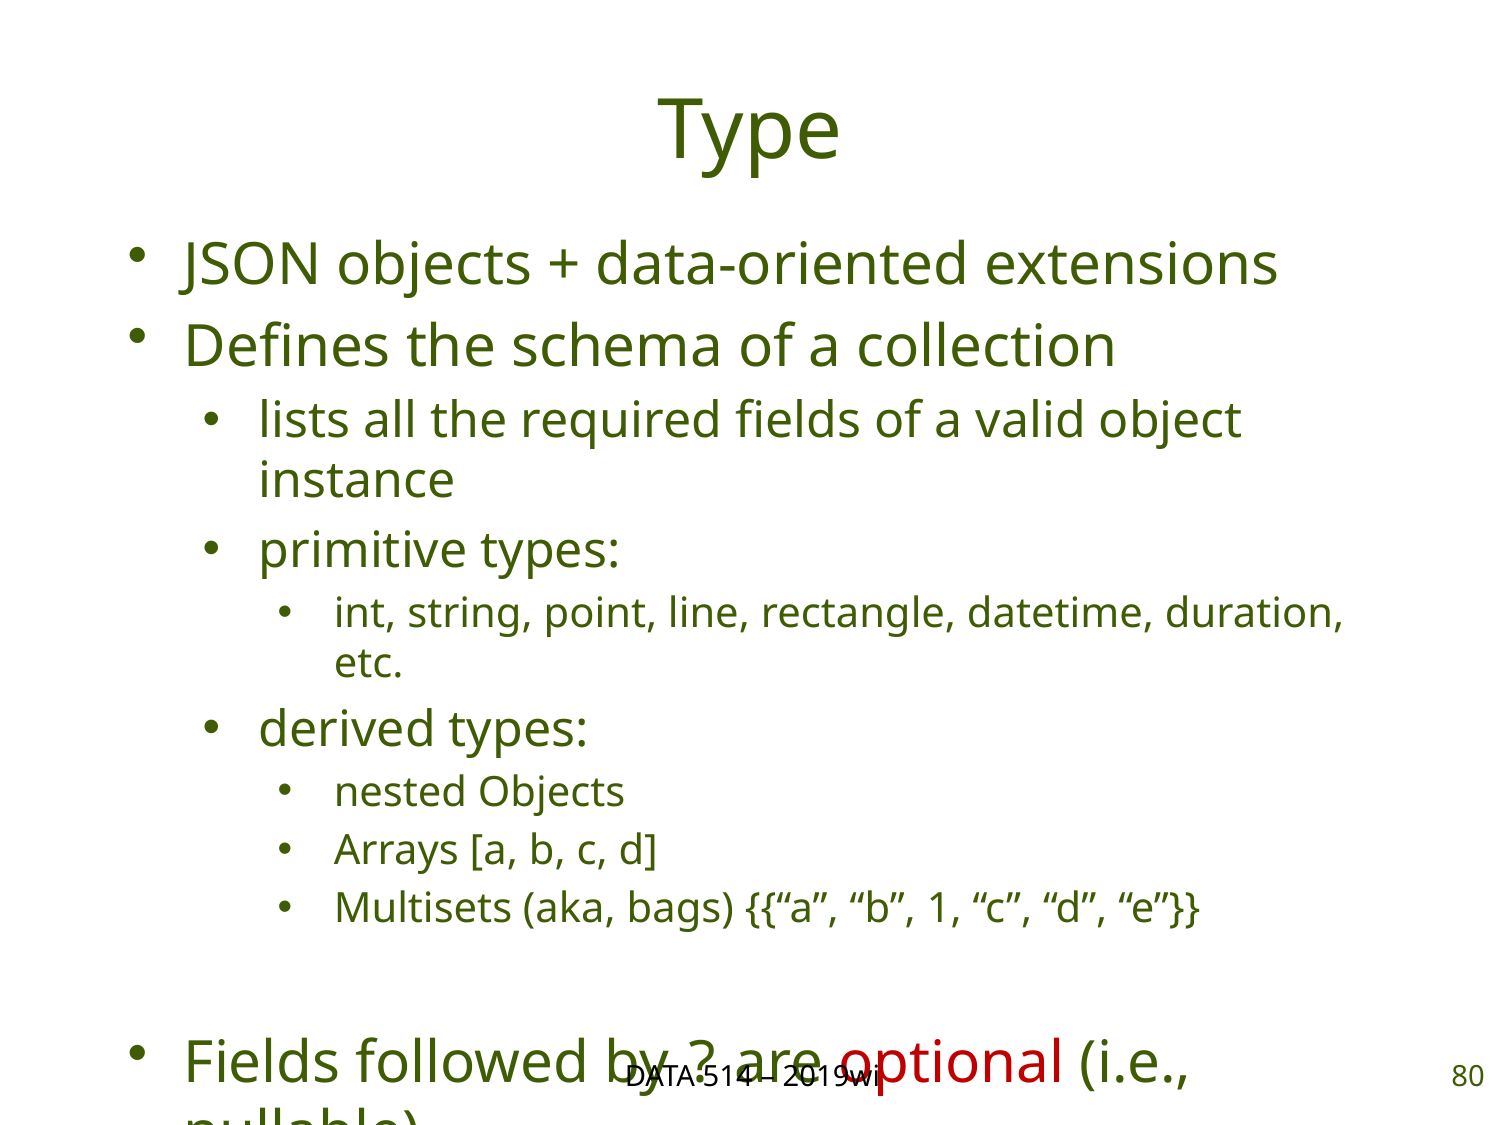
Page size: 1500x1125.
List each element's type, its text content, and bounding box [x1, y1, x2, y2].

slide_number 80 [1412, 1049, 1500, 1125]
title Type [112, 30, 1388, 218]
footer DATA 514 – 2019wi [462, 1049, 1051, 1125]
list JSON objects + data-oriented extensions Defines the schema of a collection lists all the required fields of a valid object instance primitive types: int, string, point, line, rectangle, datetime, duration, etc. derived types: nested Objects Arrays [a, b, c, d] Multisets (aka, bags) {{“a”, “b”, 1, “c”, “d”, “e”}} Fields followed by ? are optional (i.e., nullable) [112, 218, 1388, 1001]
